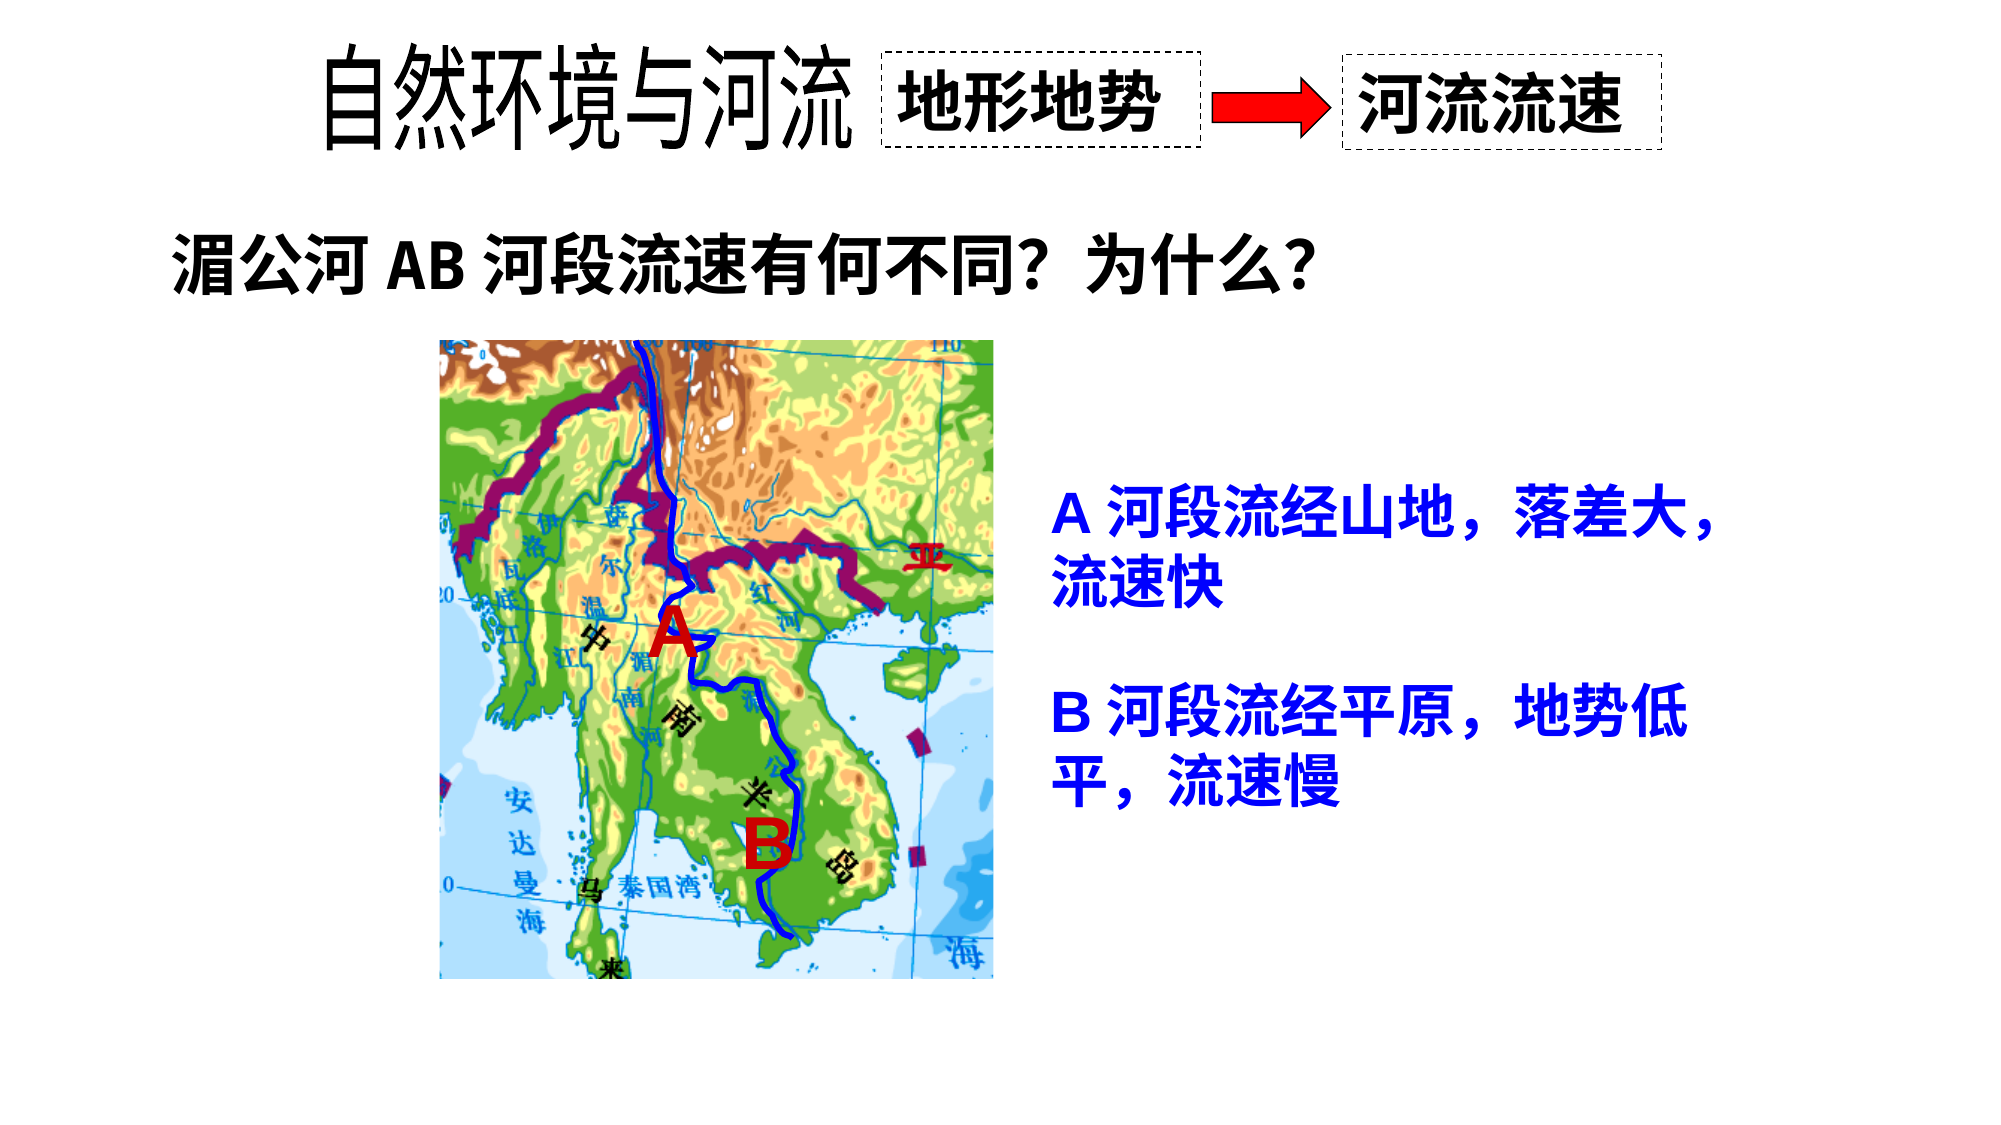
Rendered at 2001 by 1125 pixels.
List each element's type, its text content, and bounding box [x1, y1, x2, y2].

text_box A河段流经山地，落差大，流速快 [1035, 467, 1709, 623]
picture [439, 340, 994, 979]
text_box B河段流经平原，地势低平，流速慢 [1035, 666, 1709, 821]
text_box 河流流速 [1342, 54, 1662, 150]
text_box [1212, 78, 1331, 138]
text_box 地形地势 [881, 52, 1201, 147]
list 湄公河AB河段流速有何不同？为什么？ [155, 224, 1881, 939]
